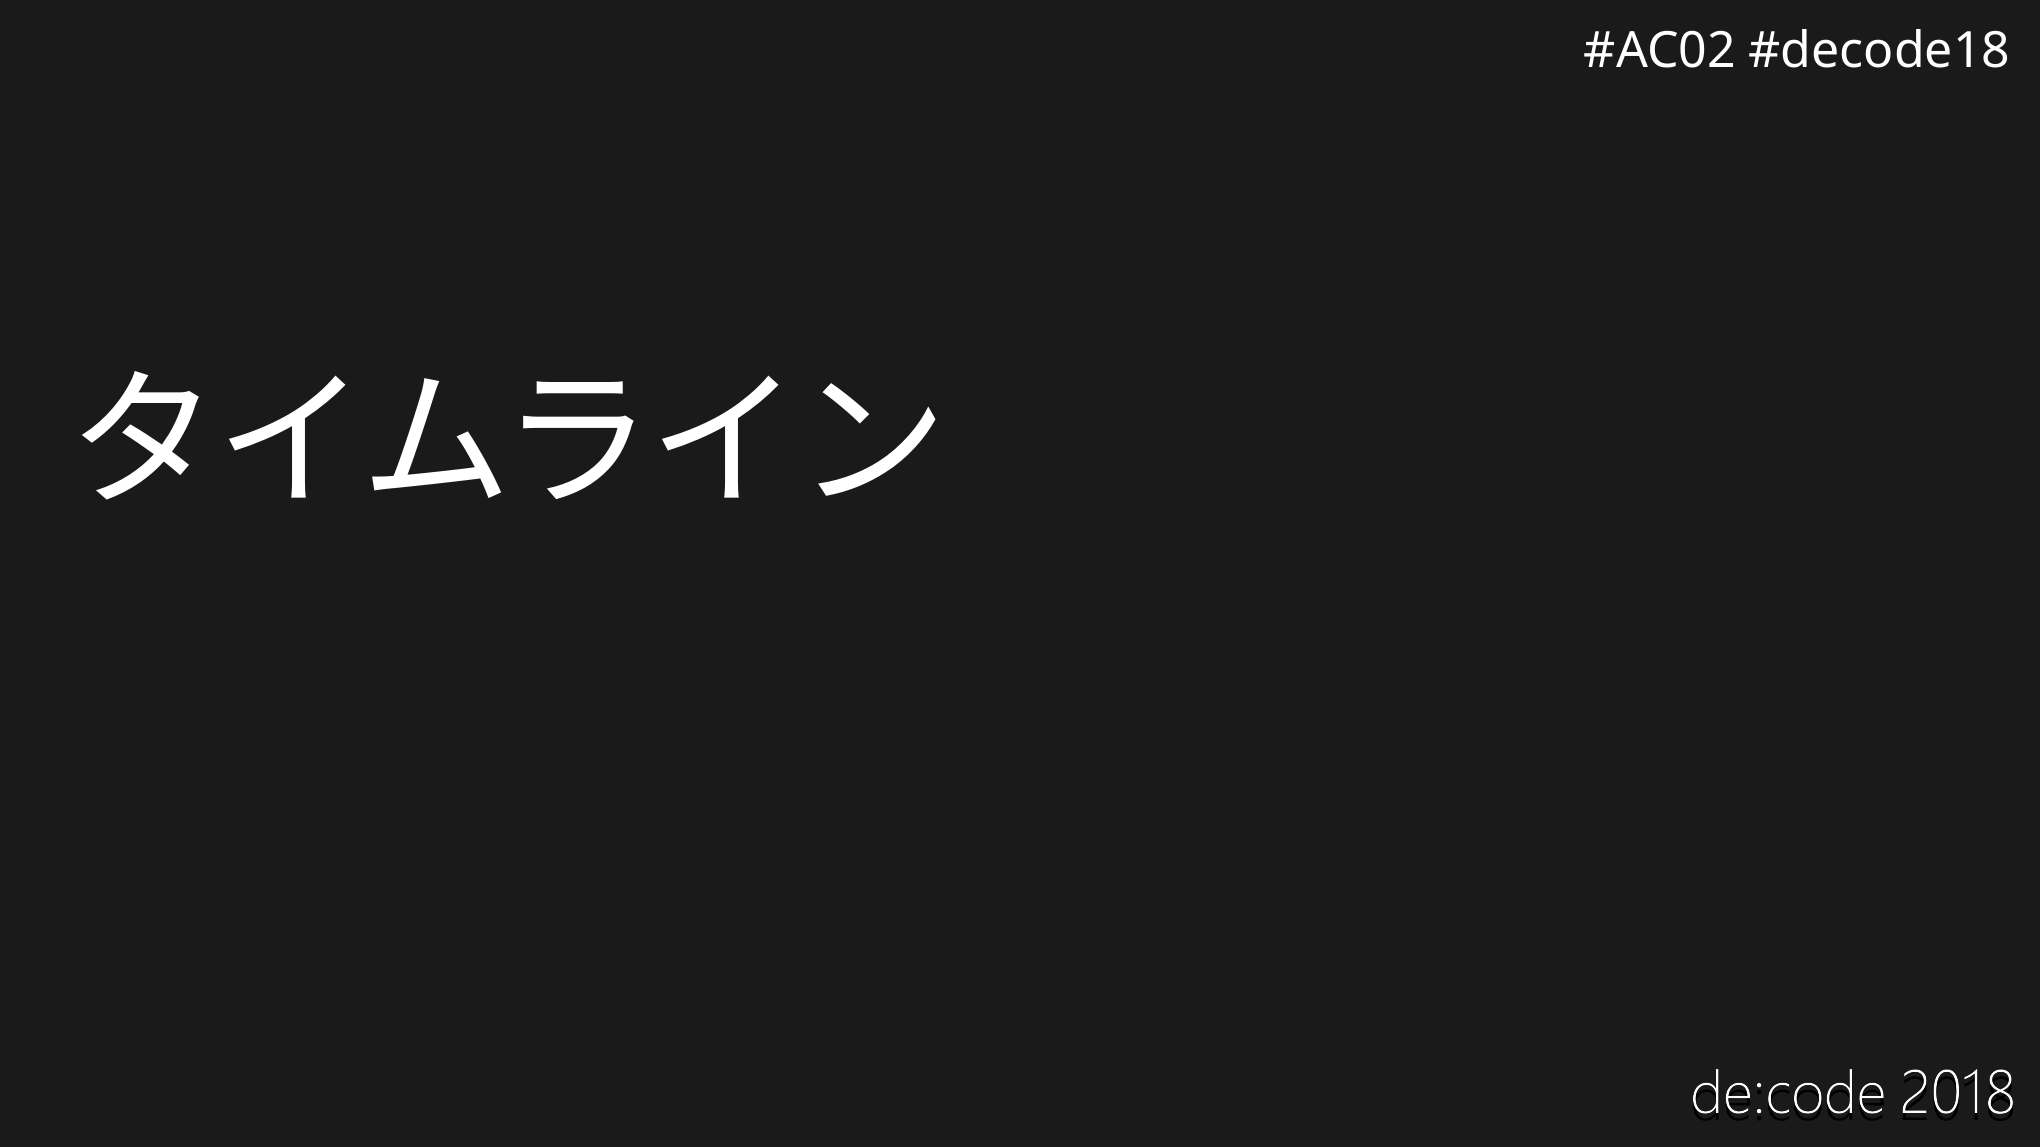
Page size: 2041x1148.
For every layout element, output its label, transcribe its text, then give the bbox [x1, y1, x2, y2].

title タイムライン [45, 348, 1996, 543]
picture [1693, 1069, 2013, 1121]
